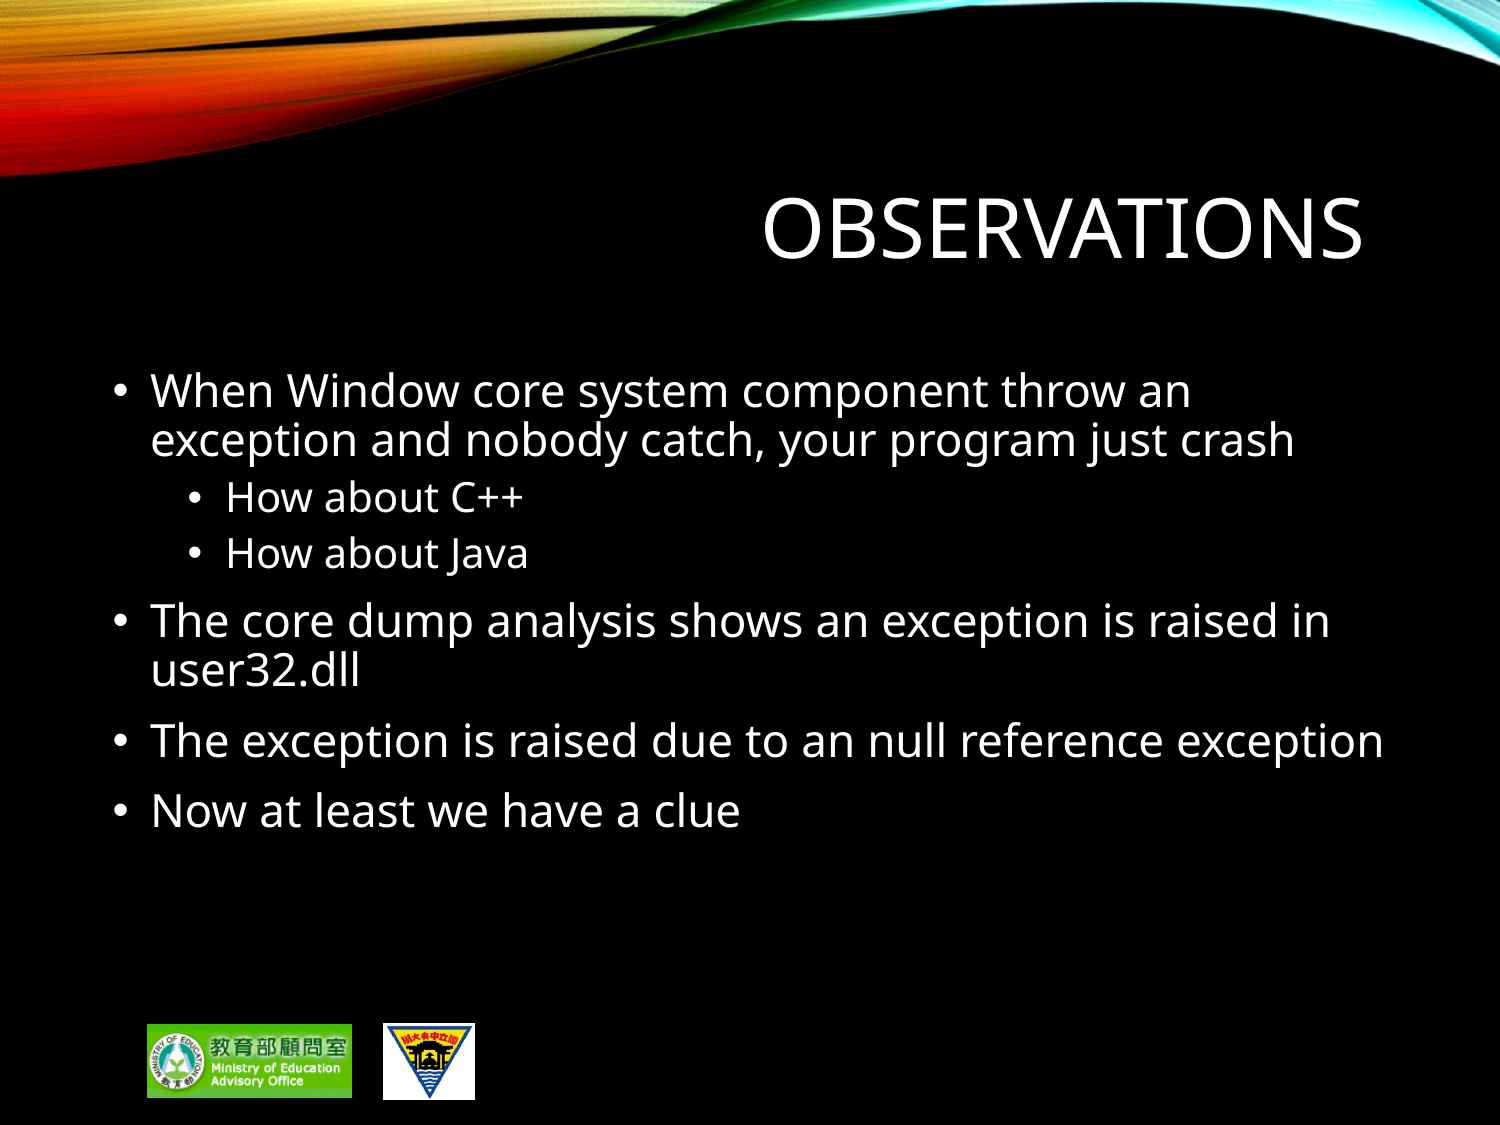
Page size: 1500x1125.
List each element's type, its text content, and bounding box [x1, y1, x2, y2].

picture [0, 0, 1500, 178]
list When Window core system component throw an exception and nobody catch, your program just crash How about C++ How about Java The core dump analysis shows an exception is raised in user32.dll The exception is raised due to an null reference exception Now at least we have a clue [97, 360, 1403, 1028]
picture [147, 1028, 352, 1098]
picture [383, 1028, 475, 1100]
title Observations [356, 125, 1403, 338]
